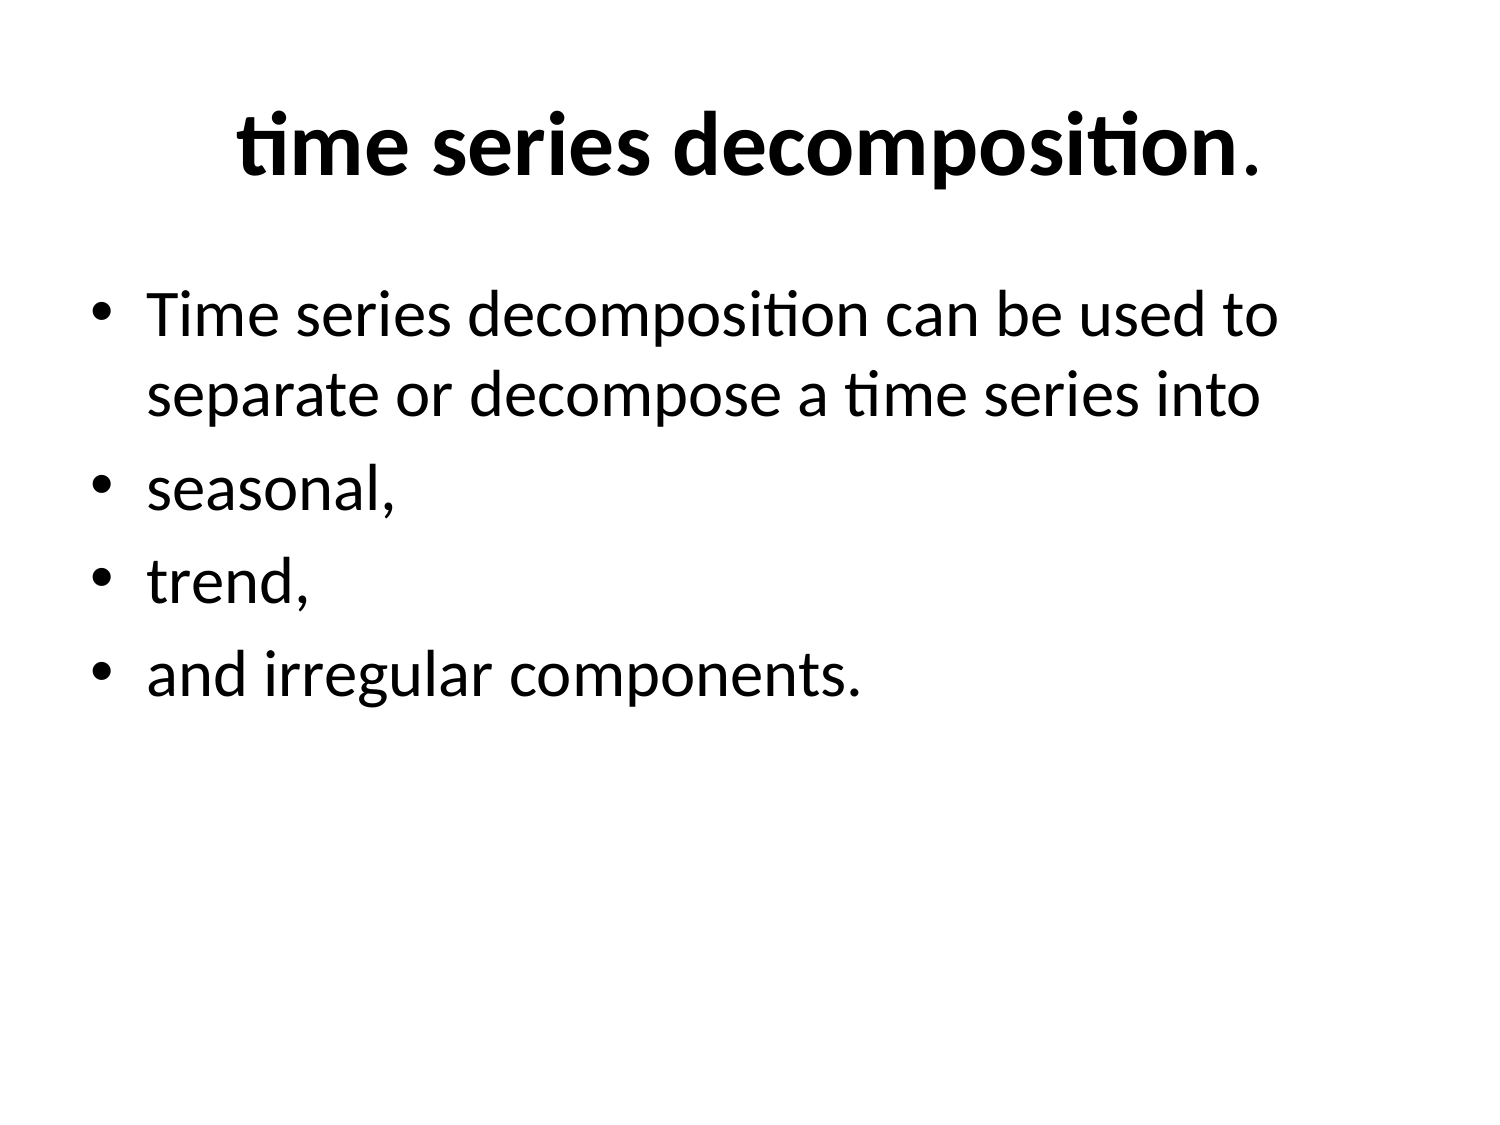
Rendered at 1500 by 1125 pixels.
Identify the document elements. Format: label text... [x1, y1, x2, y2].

list Time series decomposition can be used to separate or decompose a time series into seasonal, trend, and irregular components. [75, 262, 1425, 1005]
title time series decomposition. [75, 45, 1425, 233]
